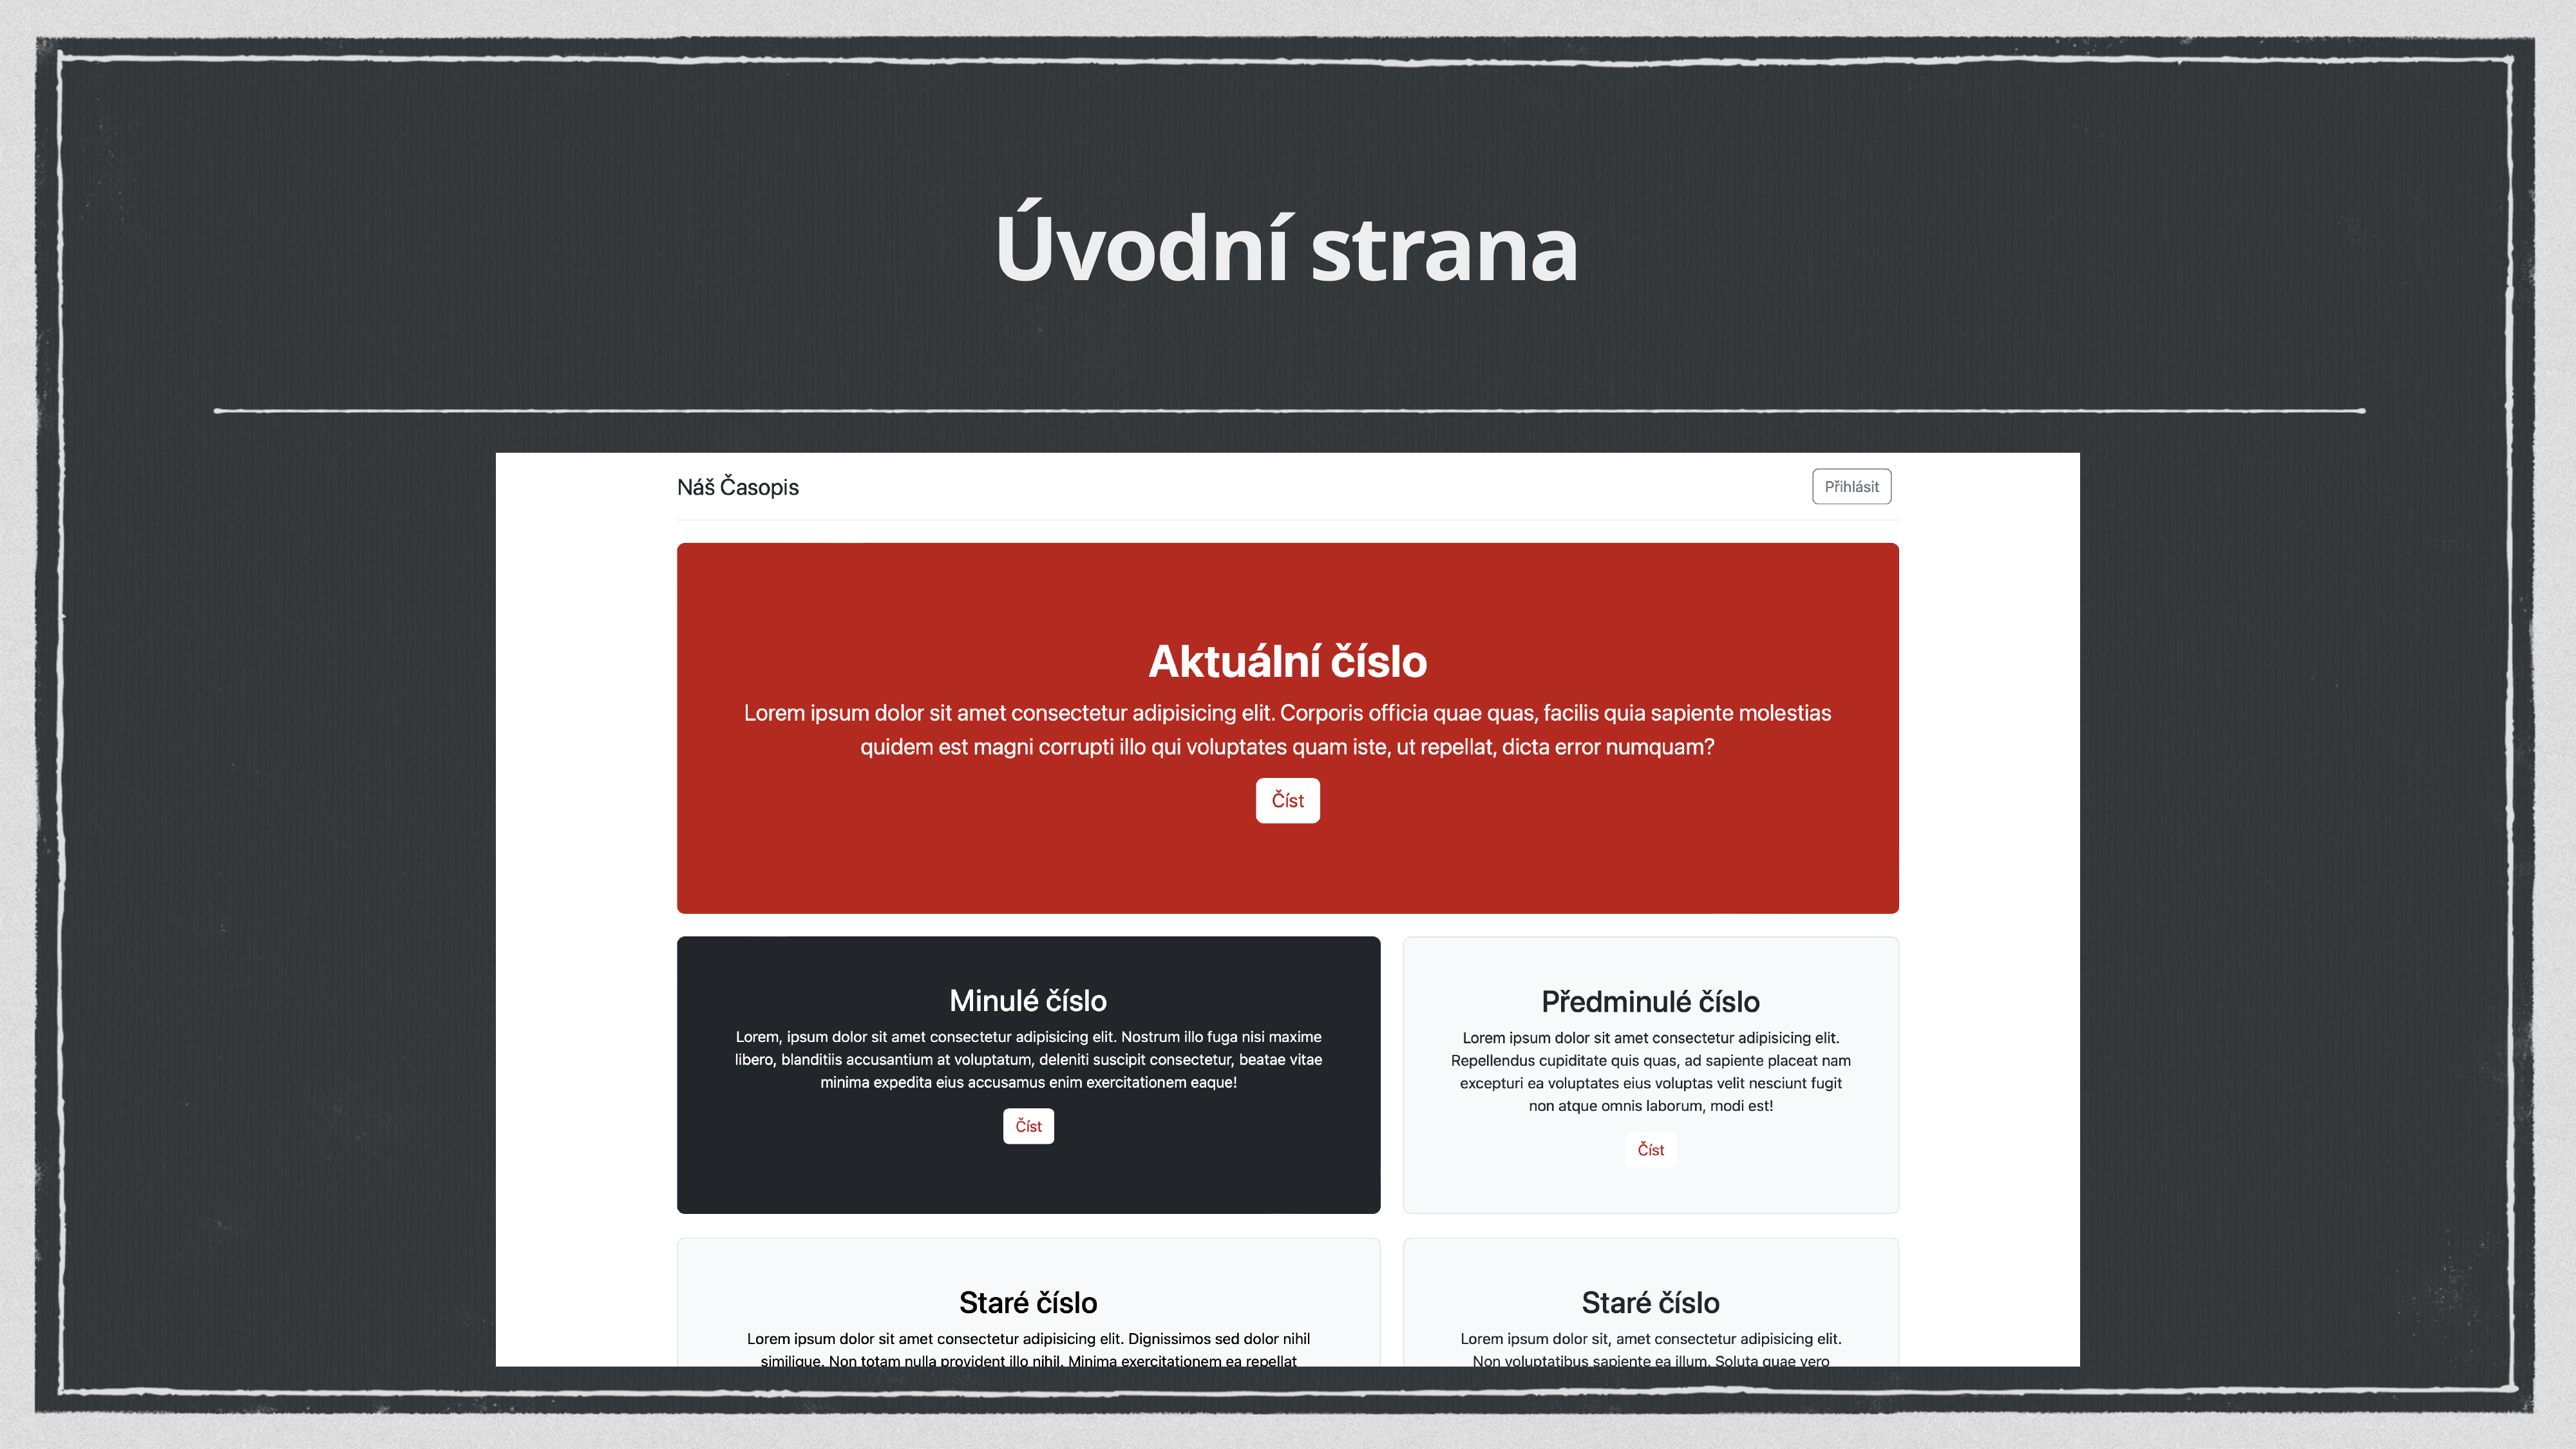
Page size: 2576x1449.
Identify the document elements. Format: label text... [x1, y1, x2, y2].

title Úvodní strana [251, 102, 2324, 387]
picture [0, 0, 2576, 1449]
